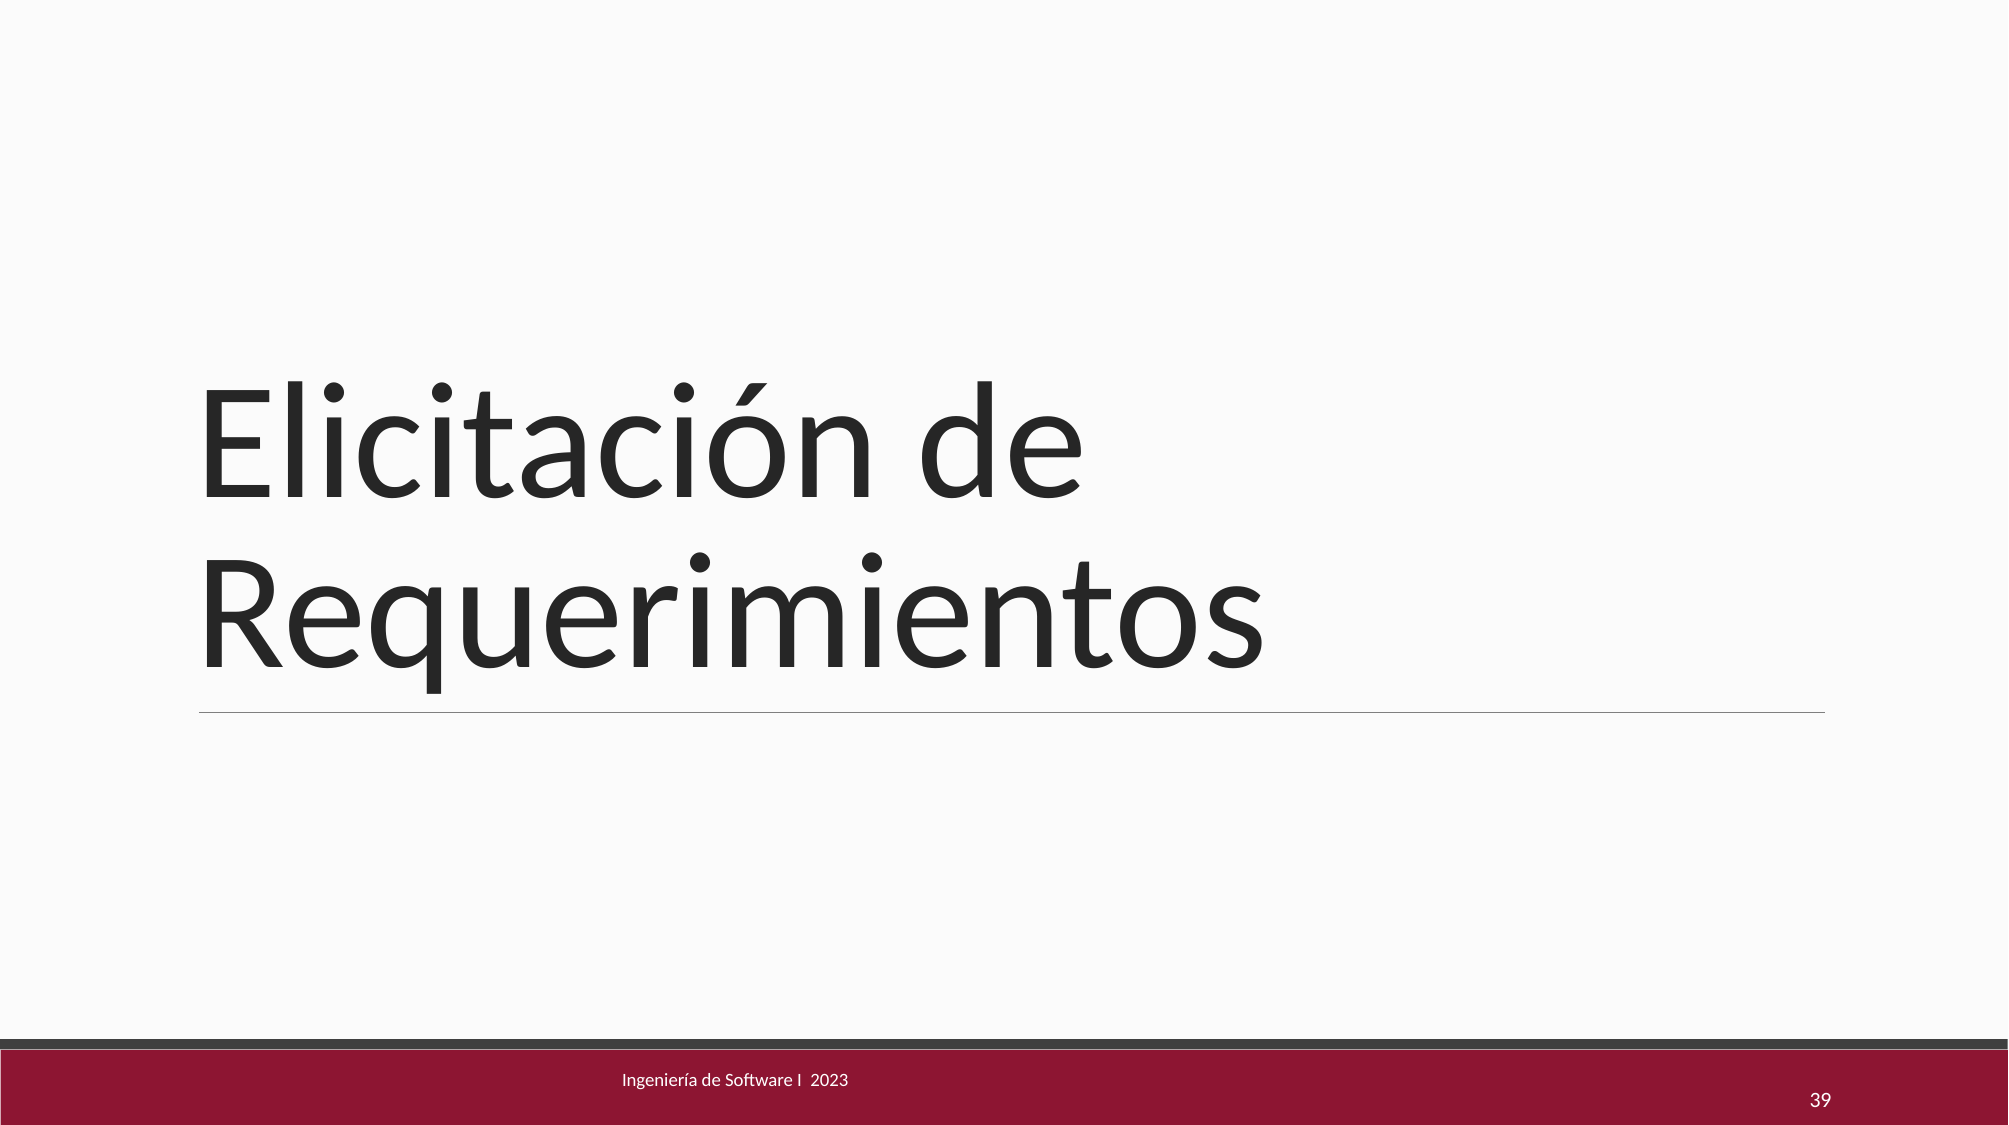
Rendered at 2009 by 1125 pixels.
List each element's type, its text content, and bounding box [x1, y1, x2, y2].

footer Ingeniería de Software I 2023 [607, 1059, 1402, 1120]
title Elicitación de Requerimientos [180, 124, 1838, 710]
slide_number ‹#› [1630, 1059, 1847, 1120]
